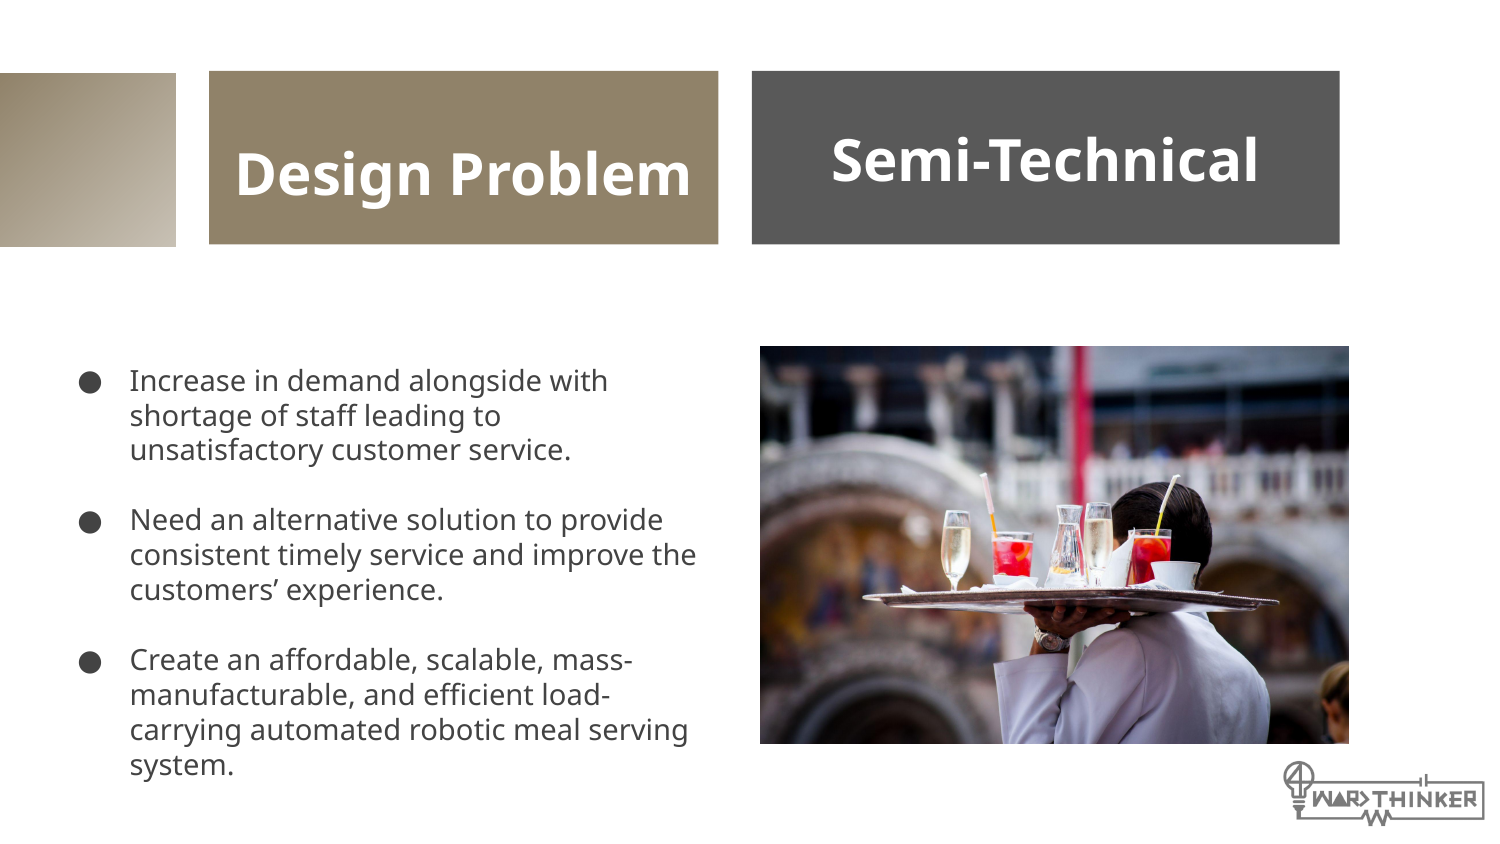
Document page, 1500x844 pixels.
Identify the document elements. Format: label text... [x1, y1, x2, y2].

title Design Problem [209, 0, 719, 292]
picture [760, 346, 1349, 744]
text_box [0, 73, 176, 247]
subtitle Increase in demand alongside with shortage of staff leading to unsatisfactory customer service. Need an alternative solution to provide consistent timely service and improve the customers’ experience. Create an affordable, scalable, mass-manufacturable, and efficient load-carrying automated robotic meal serving system. [39, 346, 719, 744]
title Semi-Technical [751, 70, 1340, 245]
